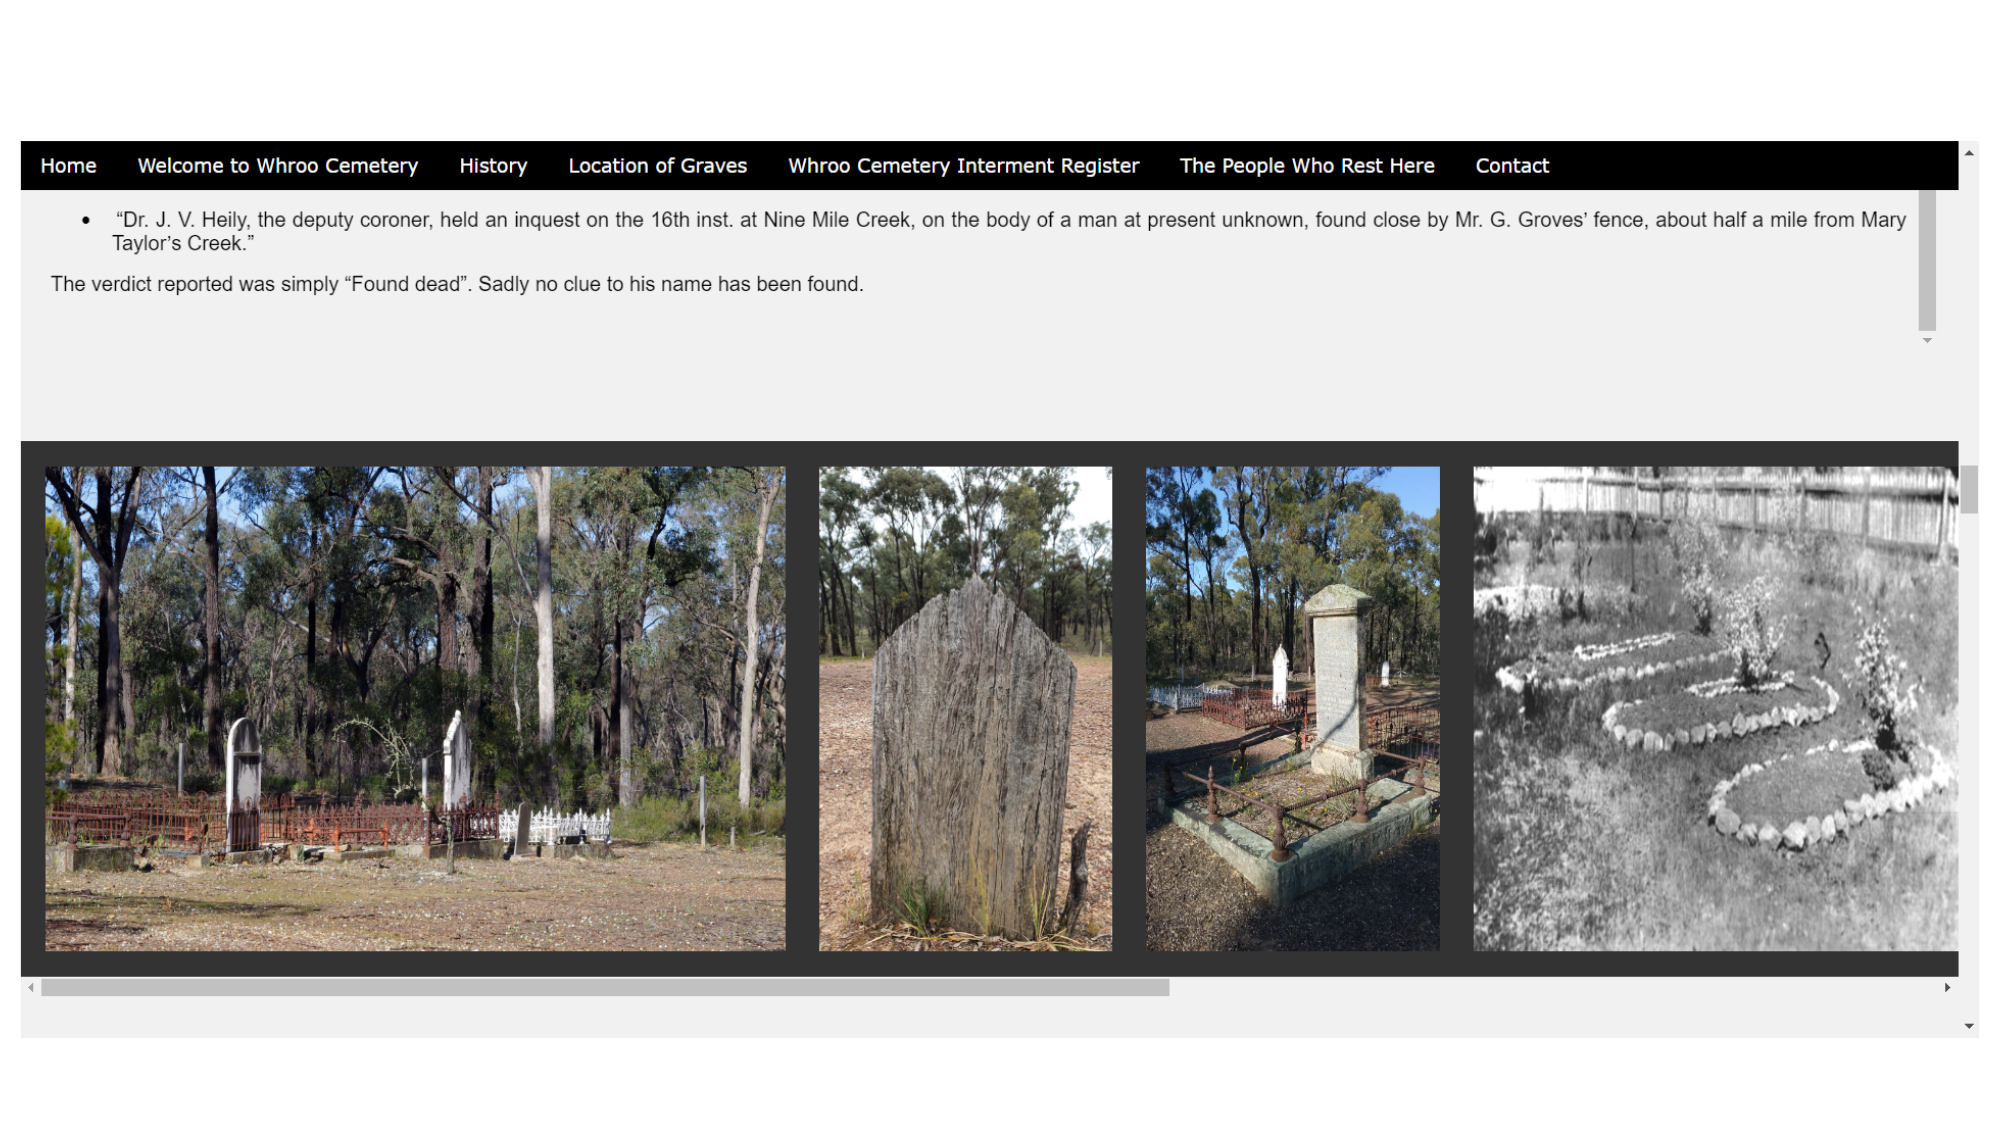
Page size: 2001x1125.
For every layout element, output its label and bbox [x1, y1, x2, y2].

picture [20, 135, 1980, 1039]
